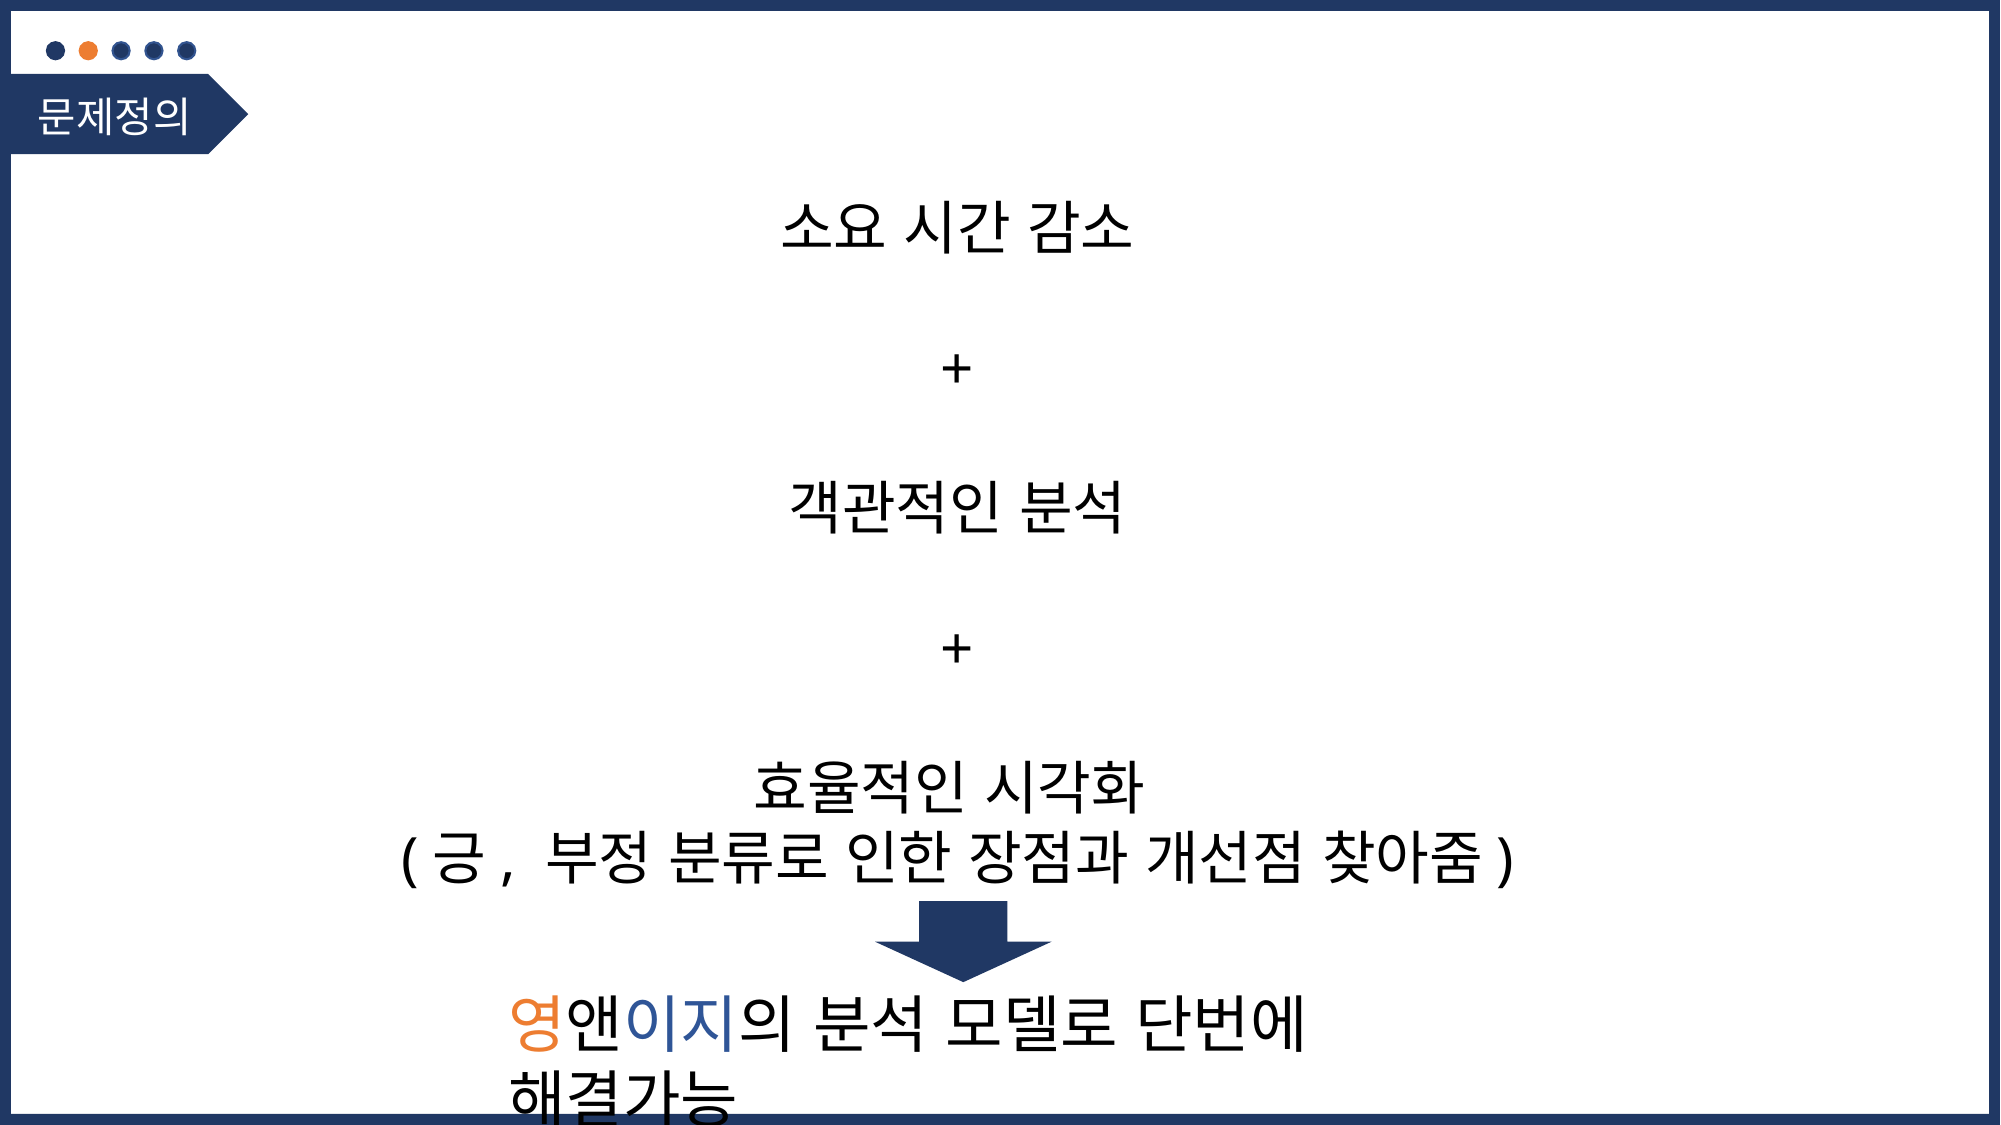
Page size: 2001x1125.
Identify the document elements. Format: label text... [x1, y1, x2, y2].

text_box [78, 41, 98, 61]
text_box [45, 41, 66, 61]
text_box [177, 41, 197, 61]
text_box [100, 168, 1900, 1062]
text_box [144, 41, 164, 61]
text_box [12, 73, 249, 155]
text_box 문제정의 [23, 83, 208, 149]
text_box [111, 41, 131, 61]
text_box [0, 0, 2000, 1125]
